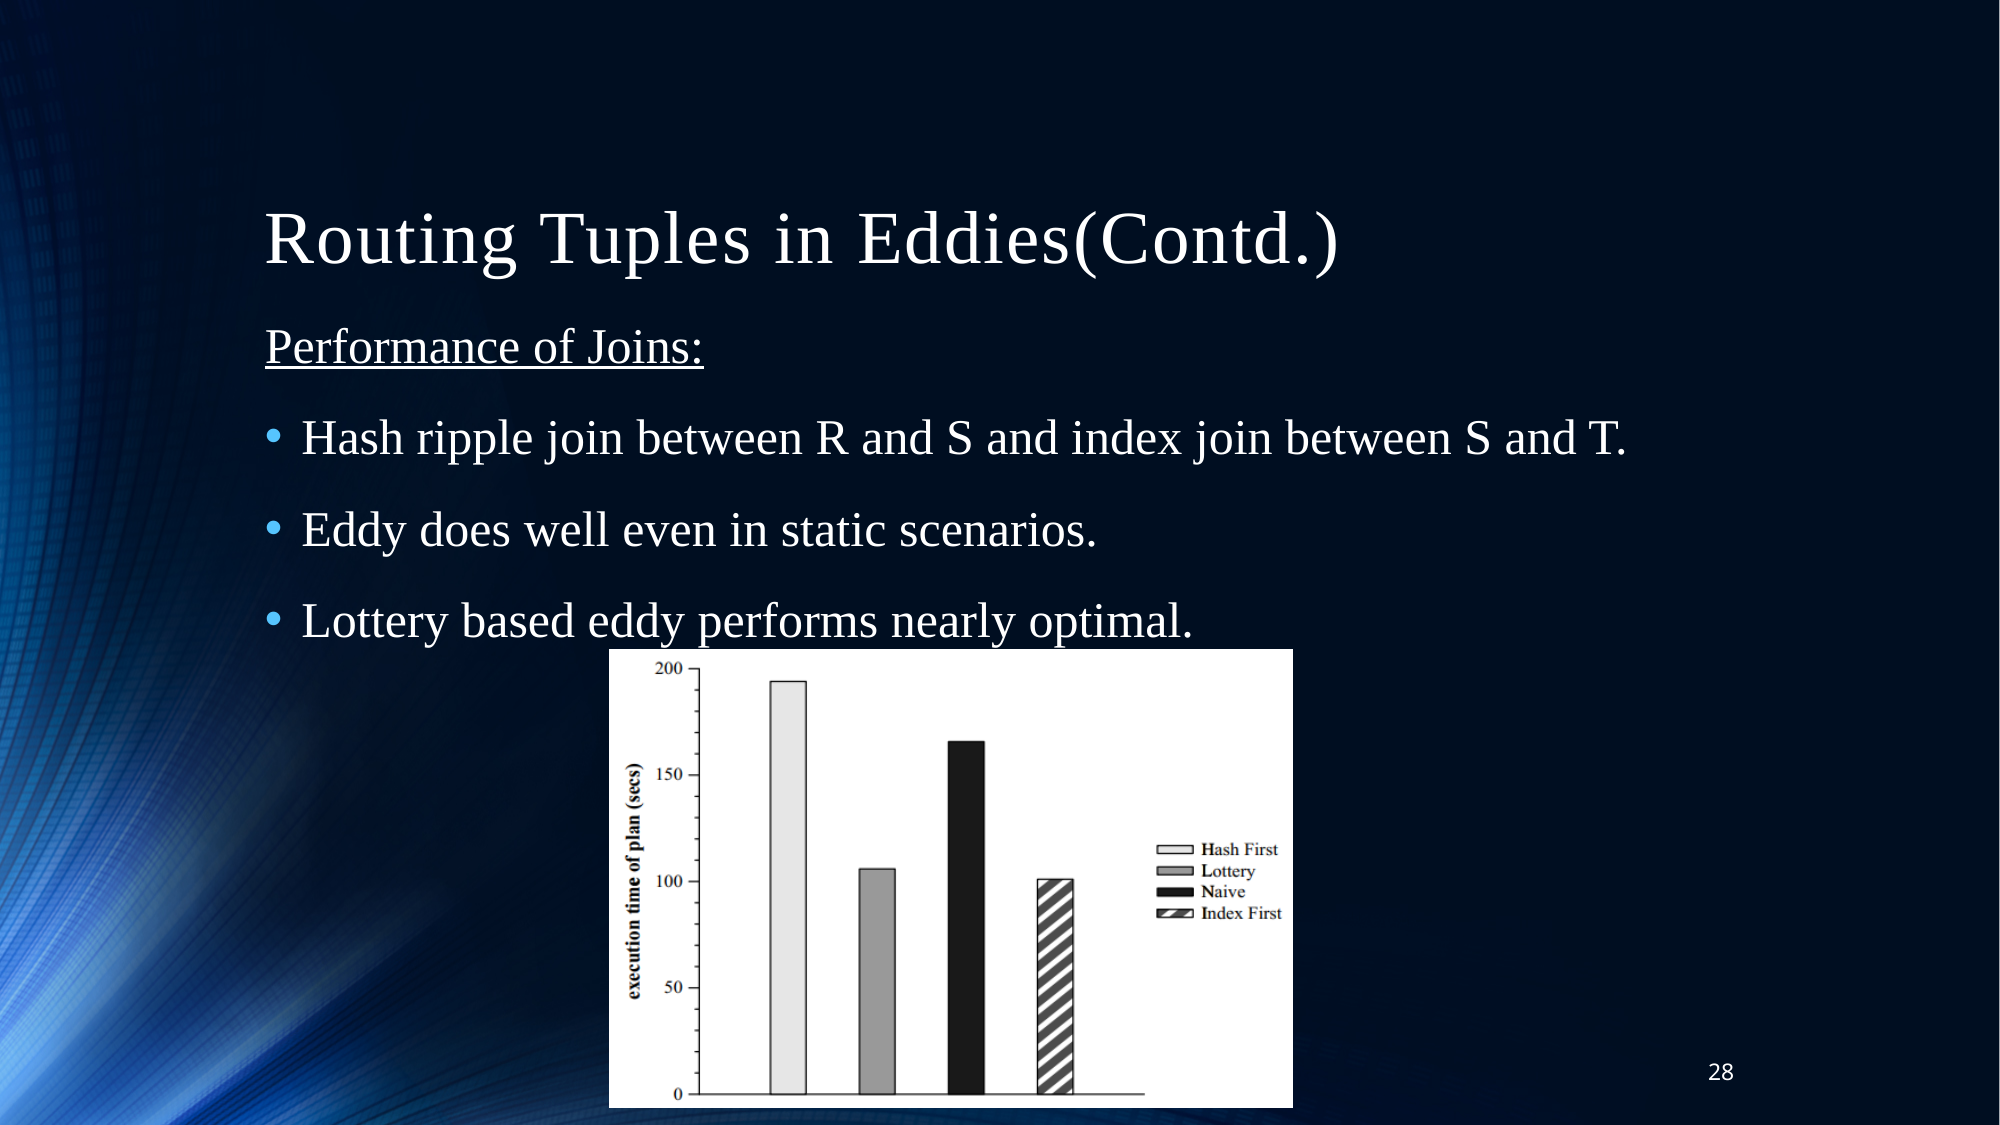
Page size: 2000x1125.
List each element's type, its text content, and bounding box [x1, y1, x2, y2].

slide_number 28 [1612, 1050, 1750, 1096]
list Performance of Joins: Hash ripple join between R and S and index join between S and T. Eddy does well even in static scenarios. Lottery based eddy performs nearly optimal. [249, 312, 1749, 988]
title Routing Tuples in Eddies(Contd.) [249, 62, 1750, 288]
picture [0, 0, 2000, 1125]
